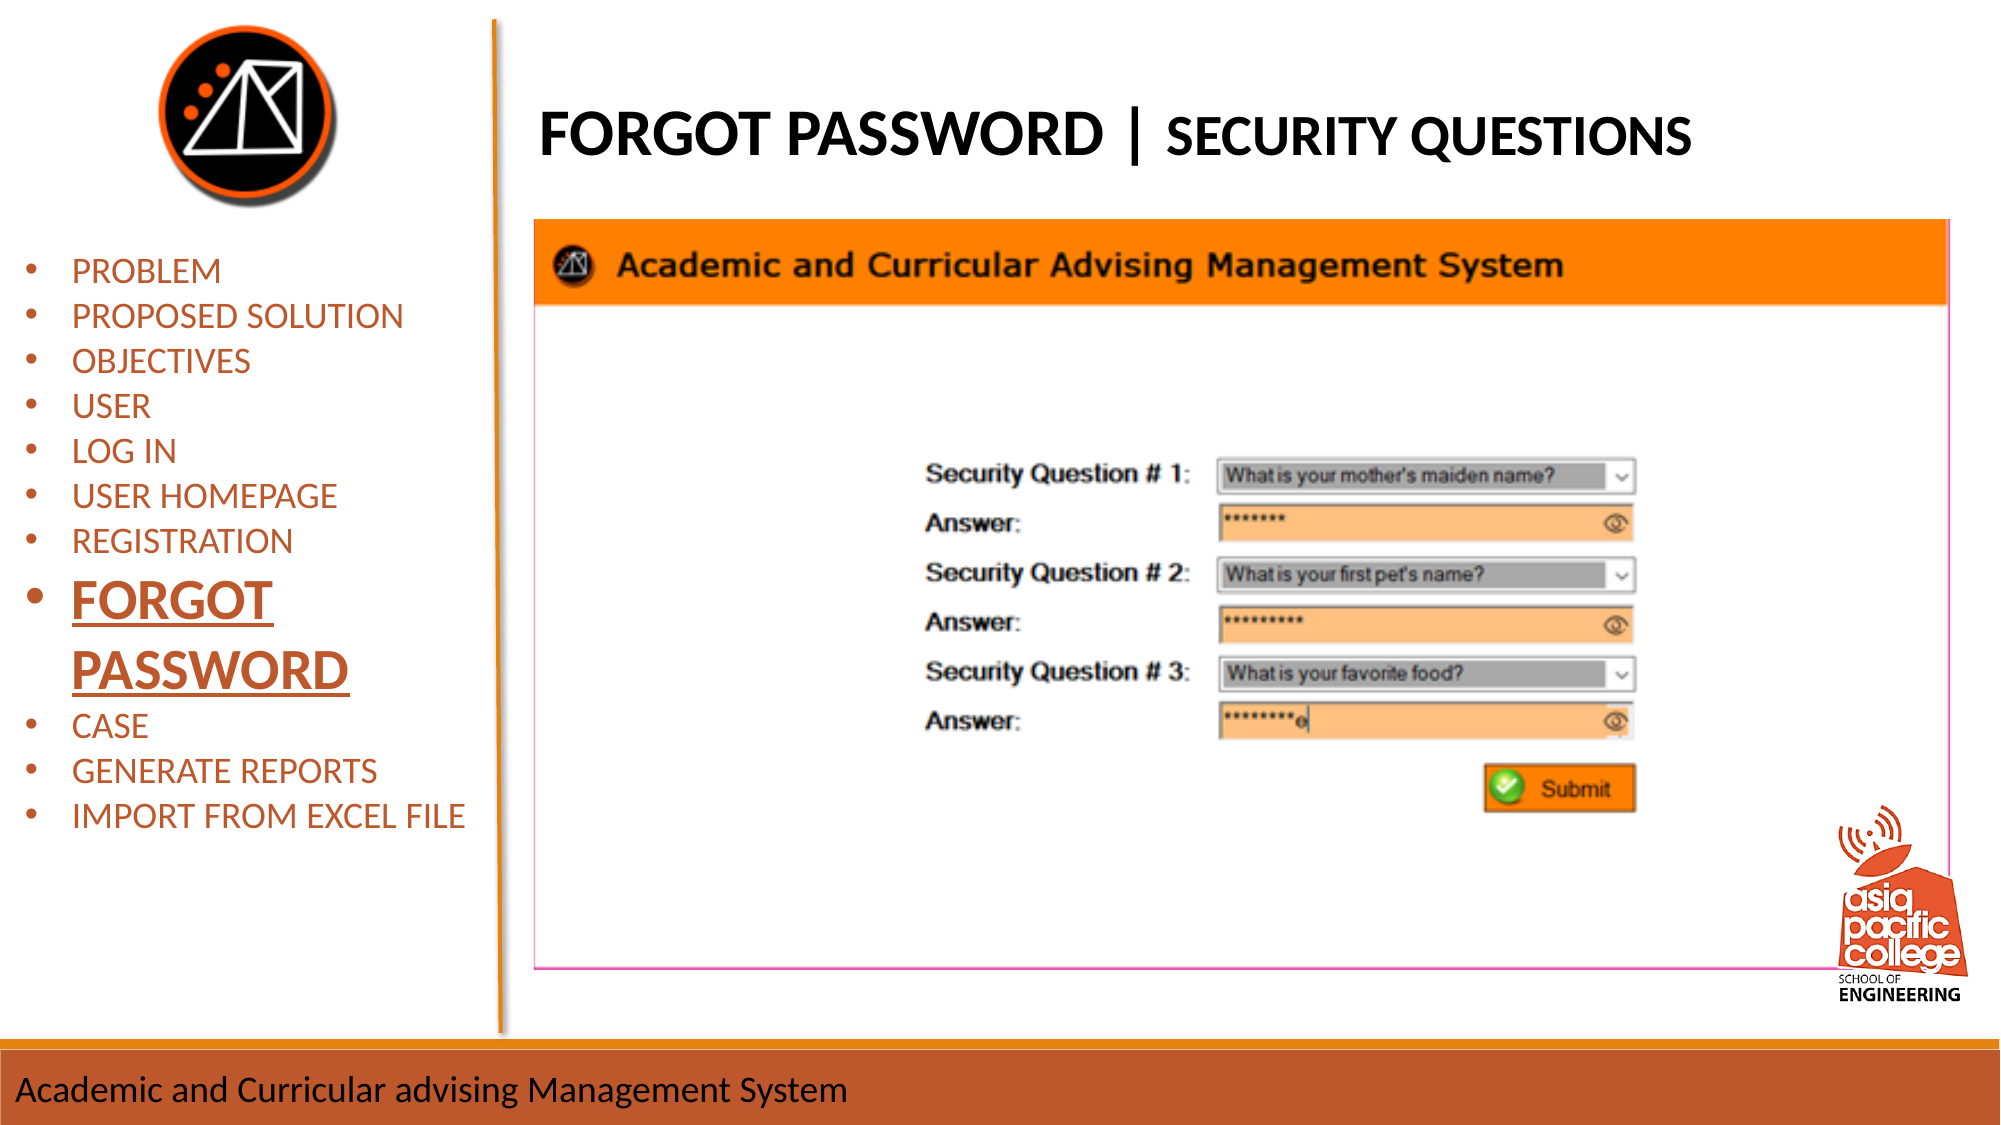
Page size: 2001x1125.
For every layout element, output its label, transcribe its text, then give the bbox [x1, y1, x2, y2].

text_box PROBLEM PROPOSED SOLUTION OBJECTIVES USER LOG IN USER HOMEPAGE REGISTRATION FORGOT PASSWORD CASE GENERATE REPORTS IMPORT FROM EXCEL FILE [10, 238, 490, 883]
subtitle Academic and Curricular advising Management System [0, 1062, 1570, 1118]
picture [145, 18, 347, 220]
text_box FORGOT PASSWORD | SECURITY QUESTIONS [511, 81, 1709, 177]
picture [533, 218, 1979, 1010]
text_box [493, 18, 502, 1034]
